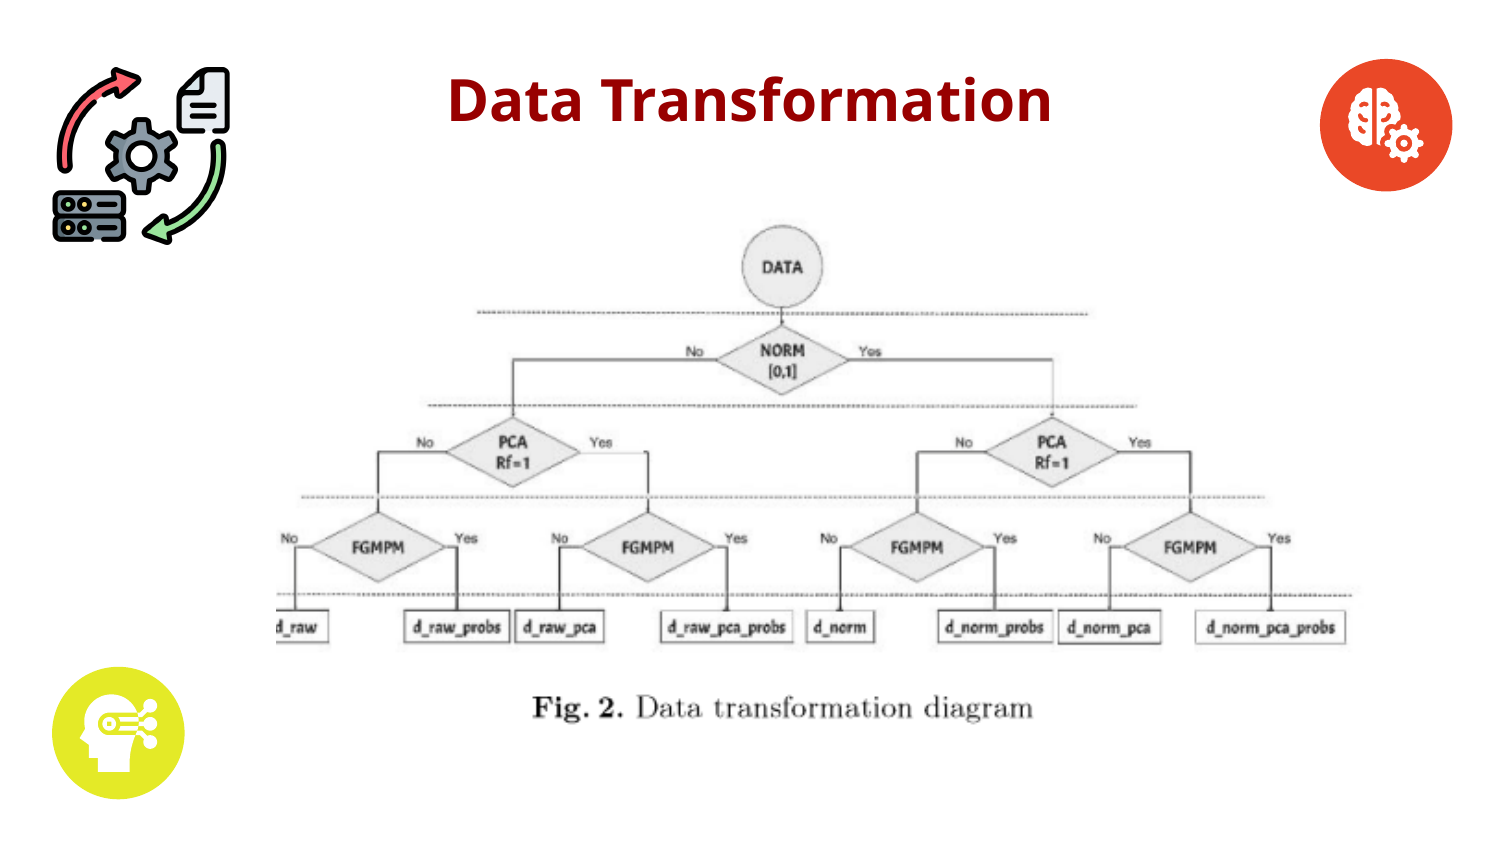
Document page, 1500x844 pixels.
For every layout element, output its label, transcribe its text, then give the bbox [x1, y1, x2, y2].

text_box [52, 666, 185, 800]
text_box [1347, 87, 1426, 164]
text_box [1319, 58, 1453, 183]
title Data Transformation [232, 67, 1352, 129]
picture [51, 67, 230, 245]
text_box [79, 694, 158, 773]
picture [276, 154, 1415, 734]
